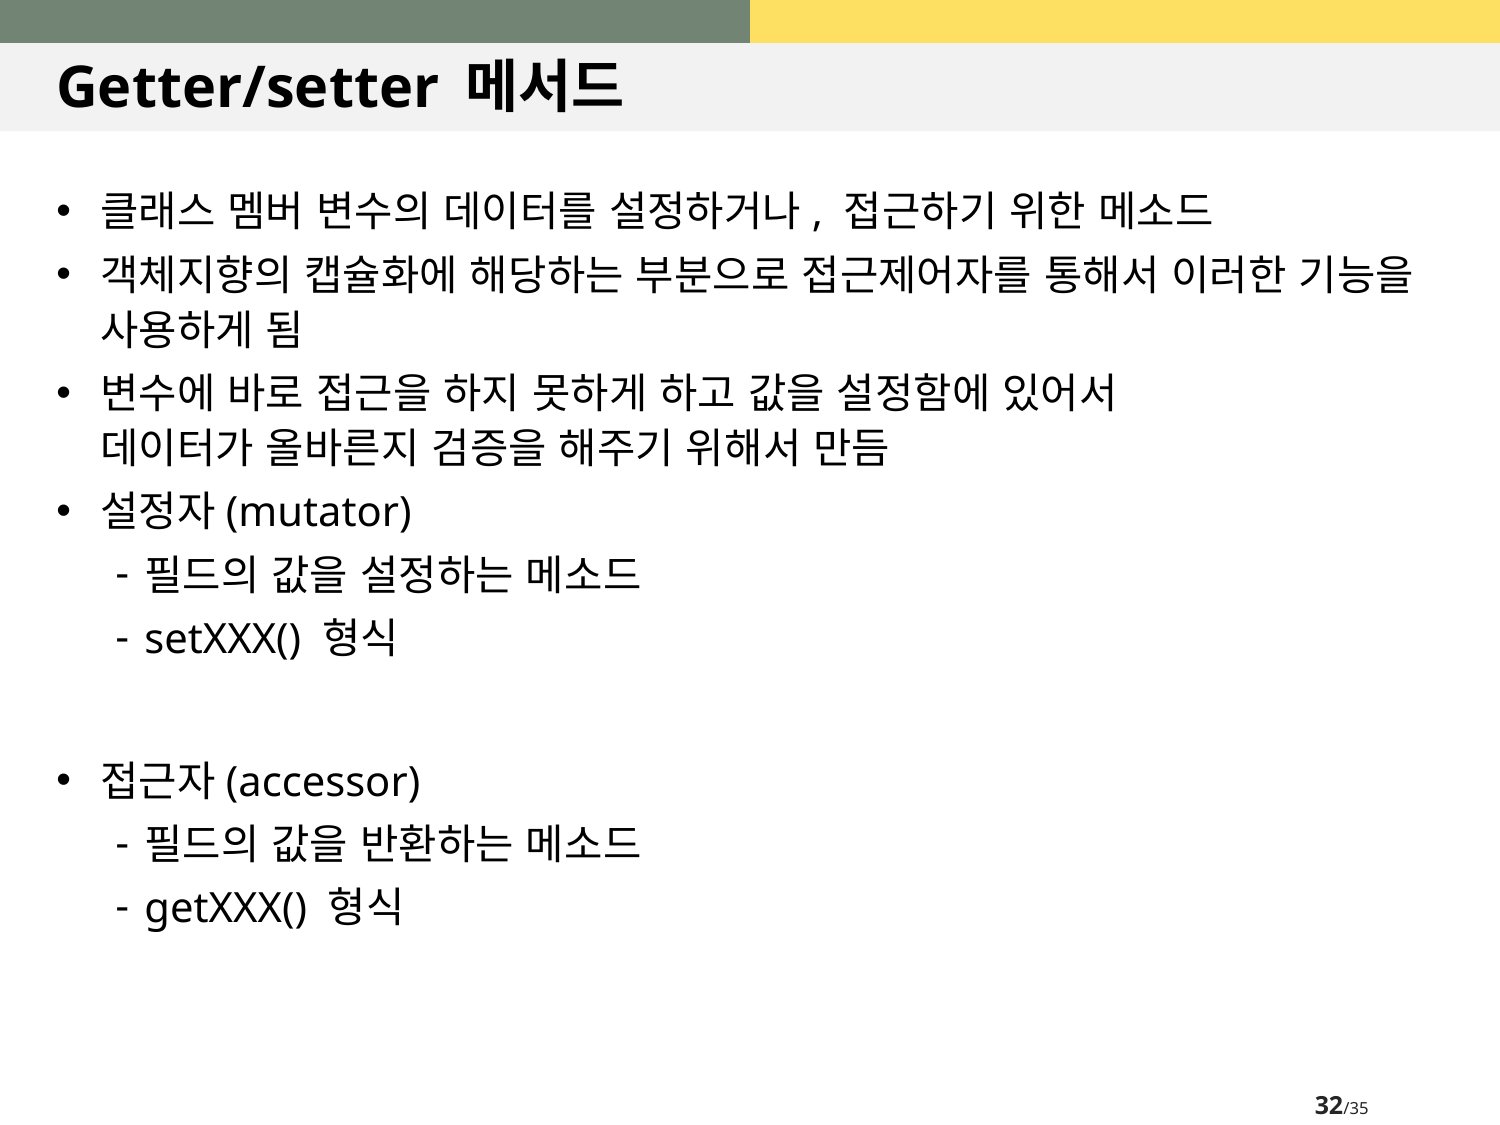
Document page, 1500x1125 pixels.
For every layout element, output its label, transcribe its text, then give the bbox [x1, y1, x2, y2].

list 클래스 멤버 변수의 데이터를 설정하거나, 접근하기 위한 메소드 객체지향의 캡슐화에 해당하는 부분으로 접근제어자를 통해서 이러한 기능을 사용하게 됨 변수에 바로 접근을 하지 못하게 하고 값을 설정함에 있어서 데이터가 올바른지 검증을 해주기 위해서 만듬 설정자(mutator) 필드의 값을 설정하는 메소드 setXXX() 형식 접근자(accessor) 필드의 값을 반환하는 메소드 getXXX() 형식 [41, 172, 1459, 1048]
title Getter/setter 메서드 [41, 42, 1459, 128]
